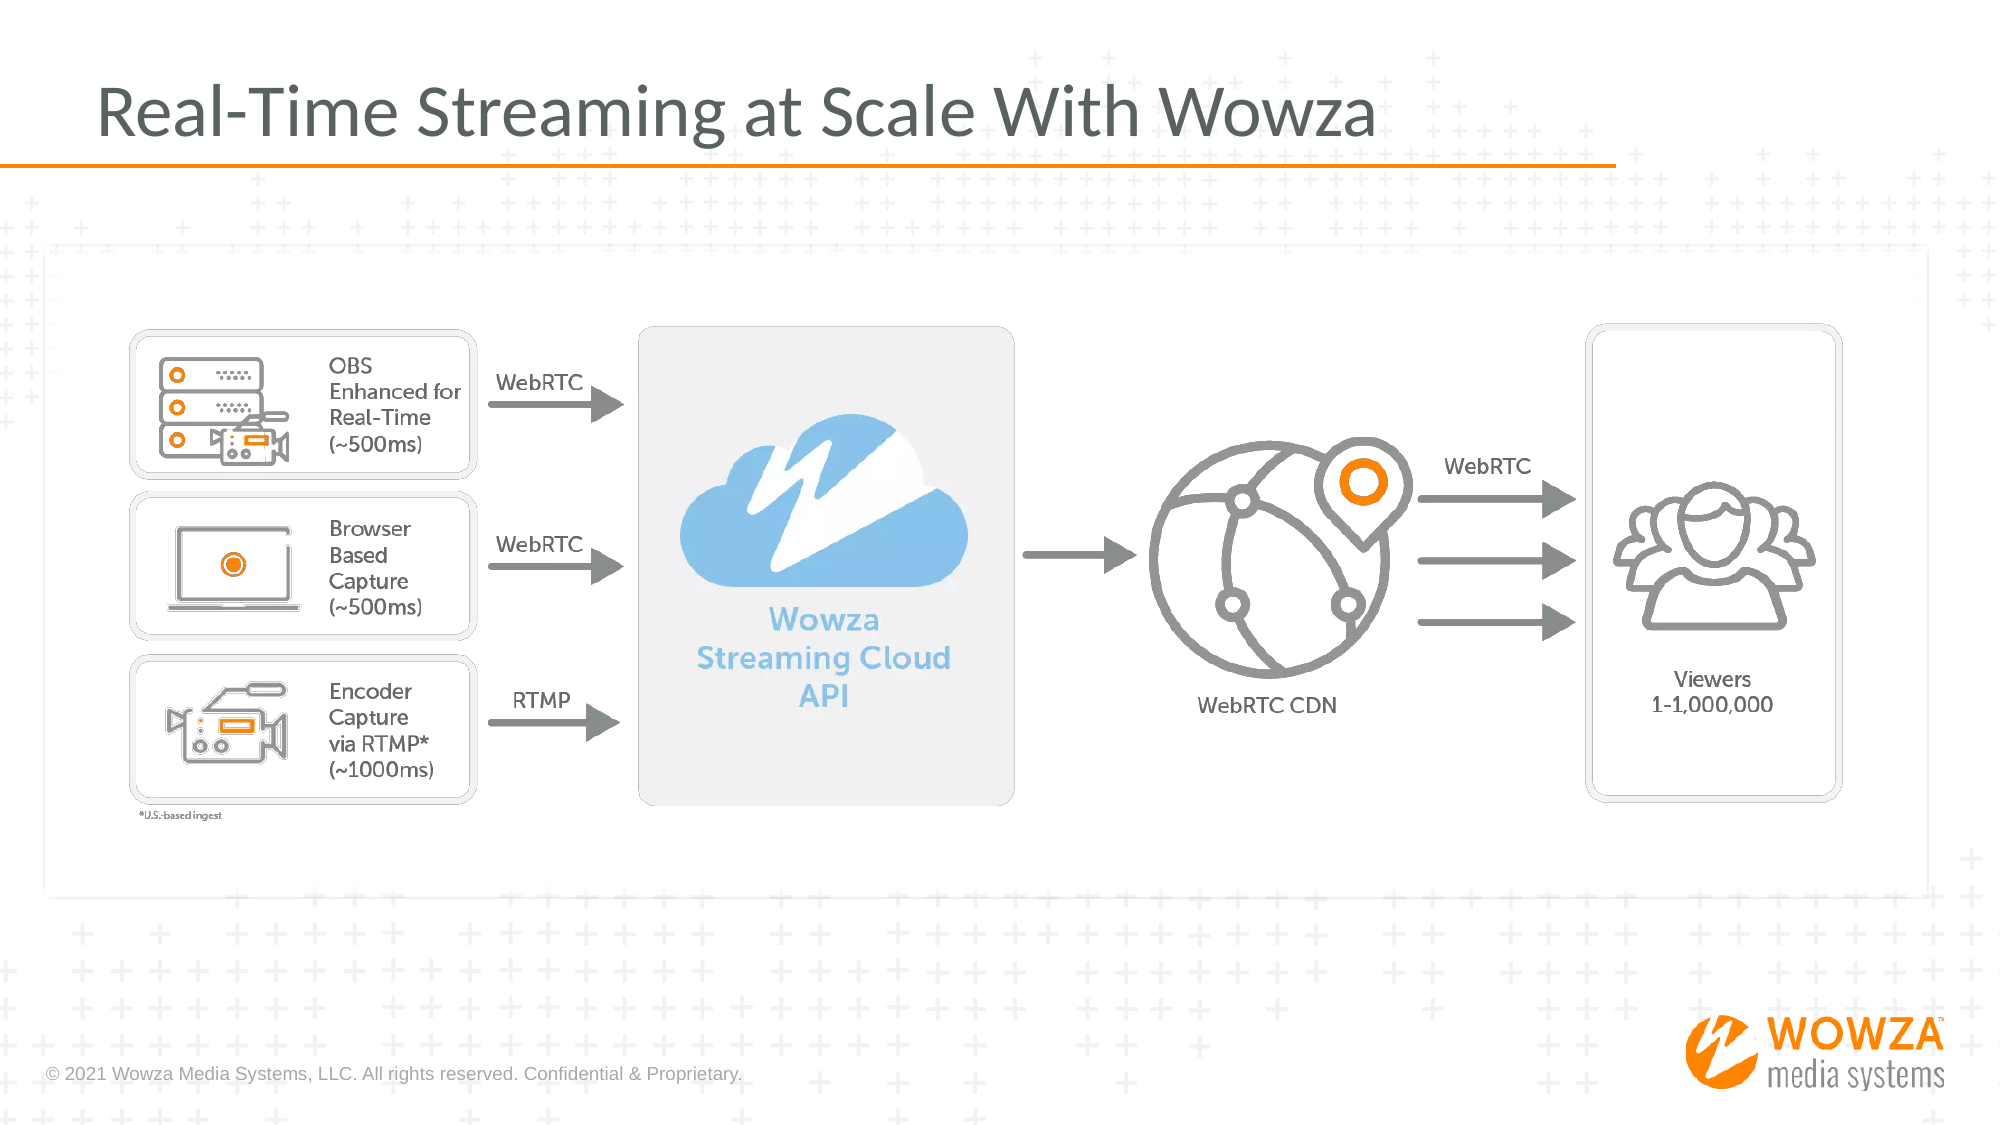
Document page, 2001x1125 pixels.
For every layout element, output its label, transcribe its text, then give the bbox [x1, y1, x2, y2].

text_box [59, 260, 1914, 883]
picture [117, 293, 1854, 832]
title Real-Time Streaming at Scale With Wowza [81, 23, 1922, 200]
